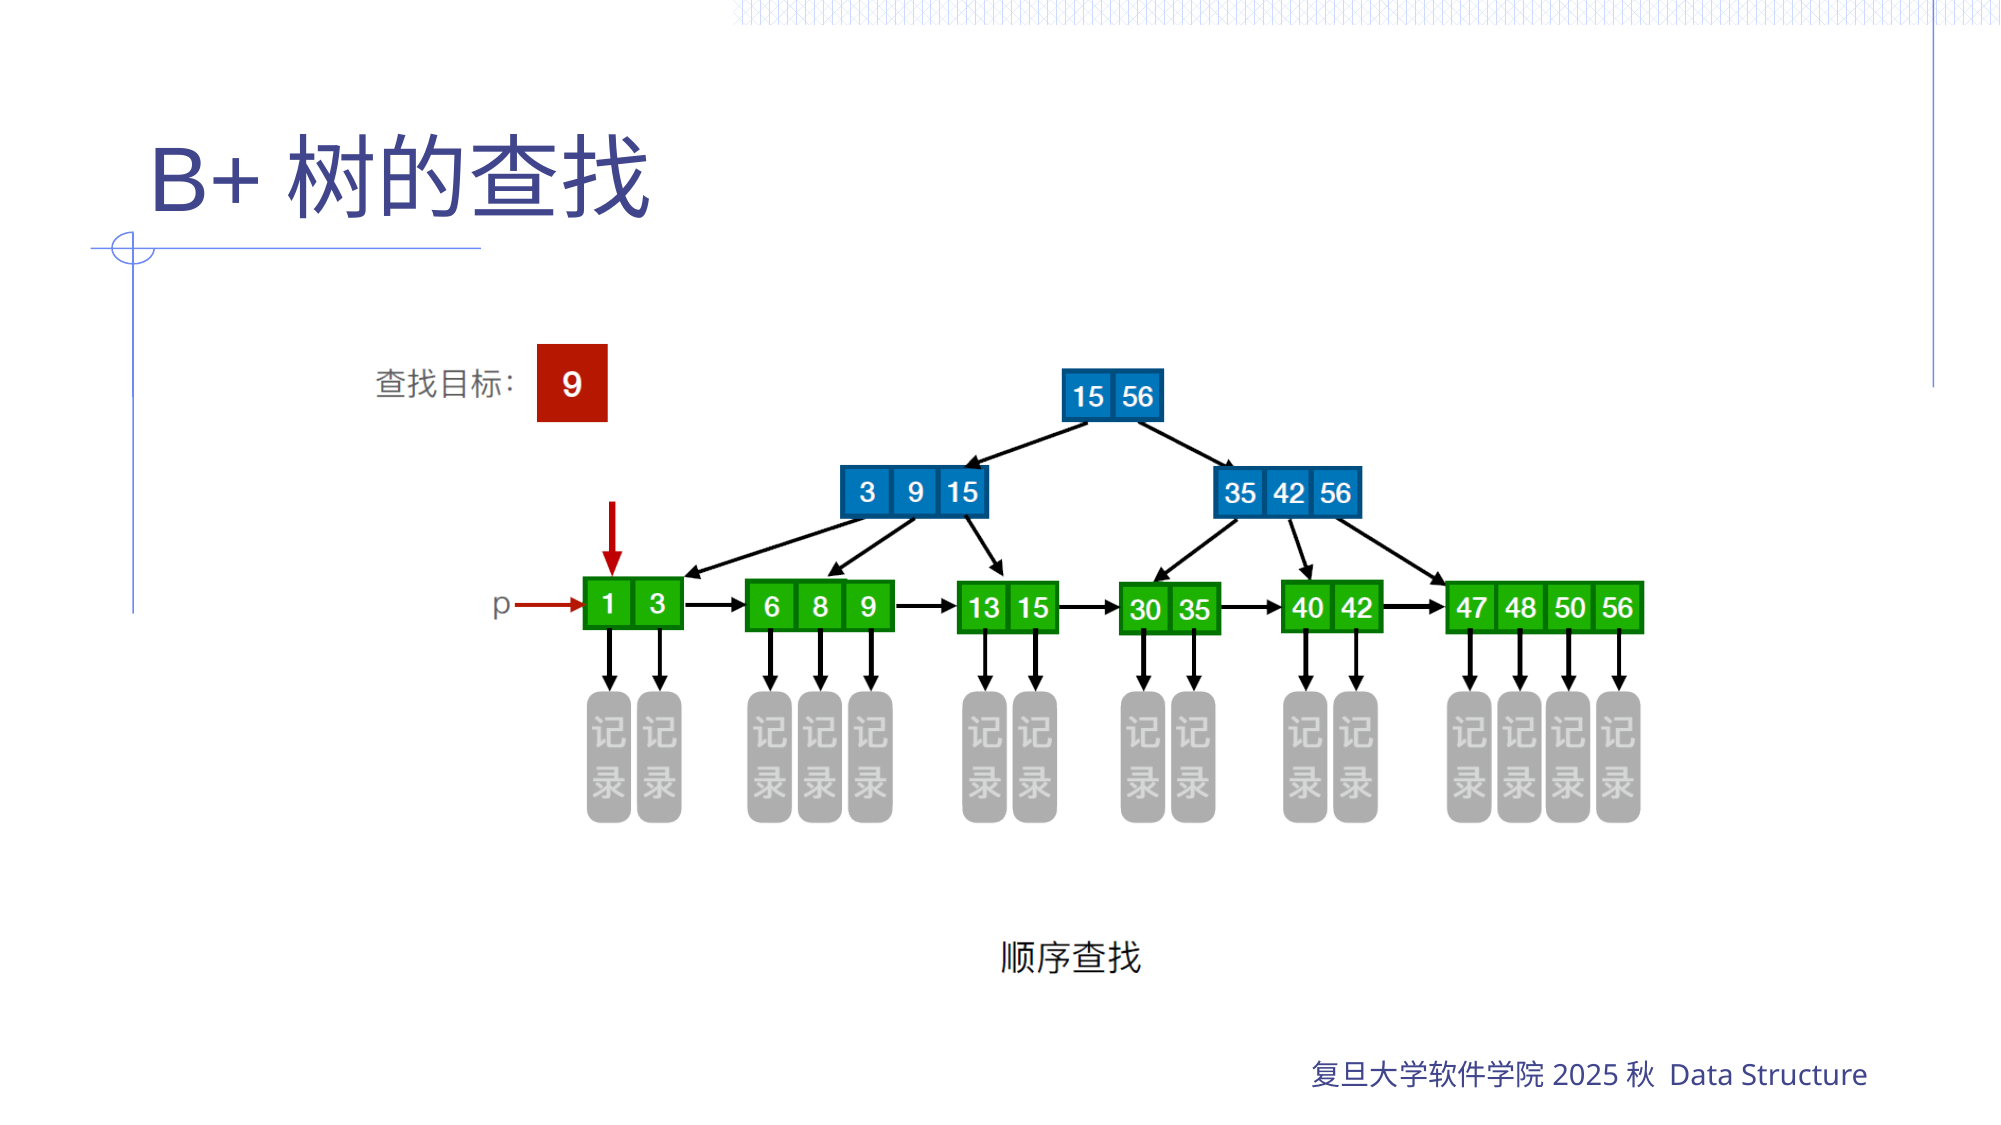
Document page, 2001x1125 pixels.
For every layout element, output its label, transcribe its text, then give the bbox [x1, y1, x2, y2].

title B+树的查找 [133, 50, 1834, 238]
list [326, 312, 1740, 988]
